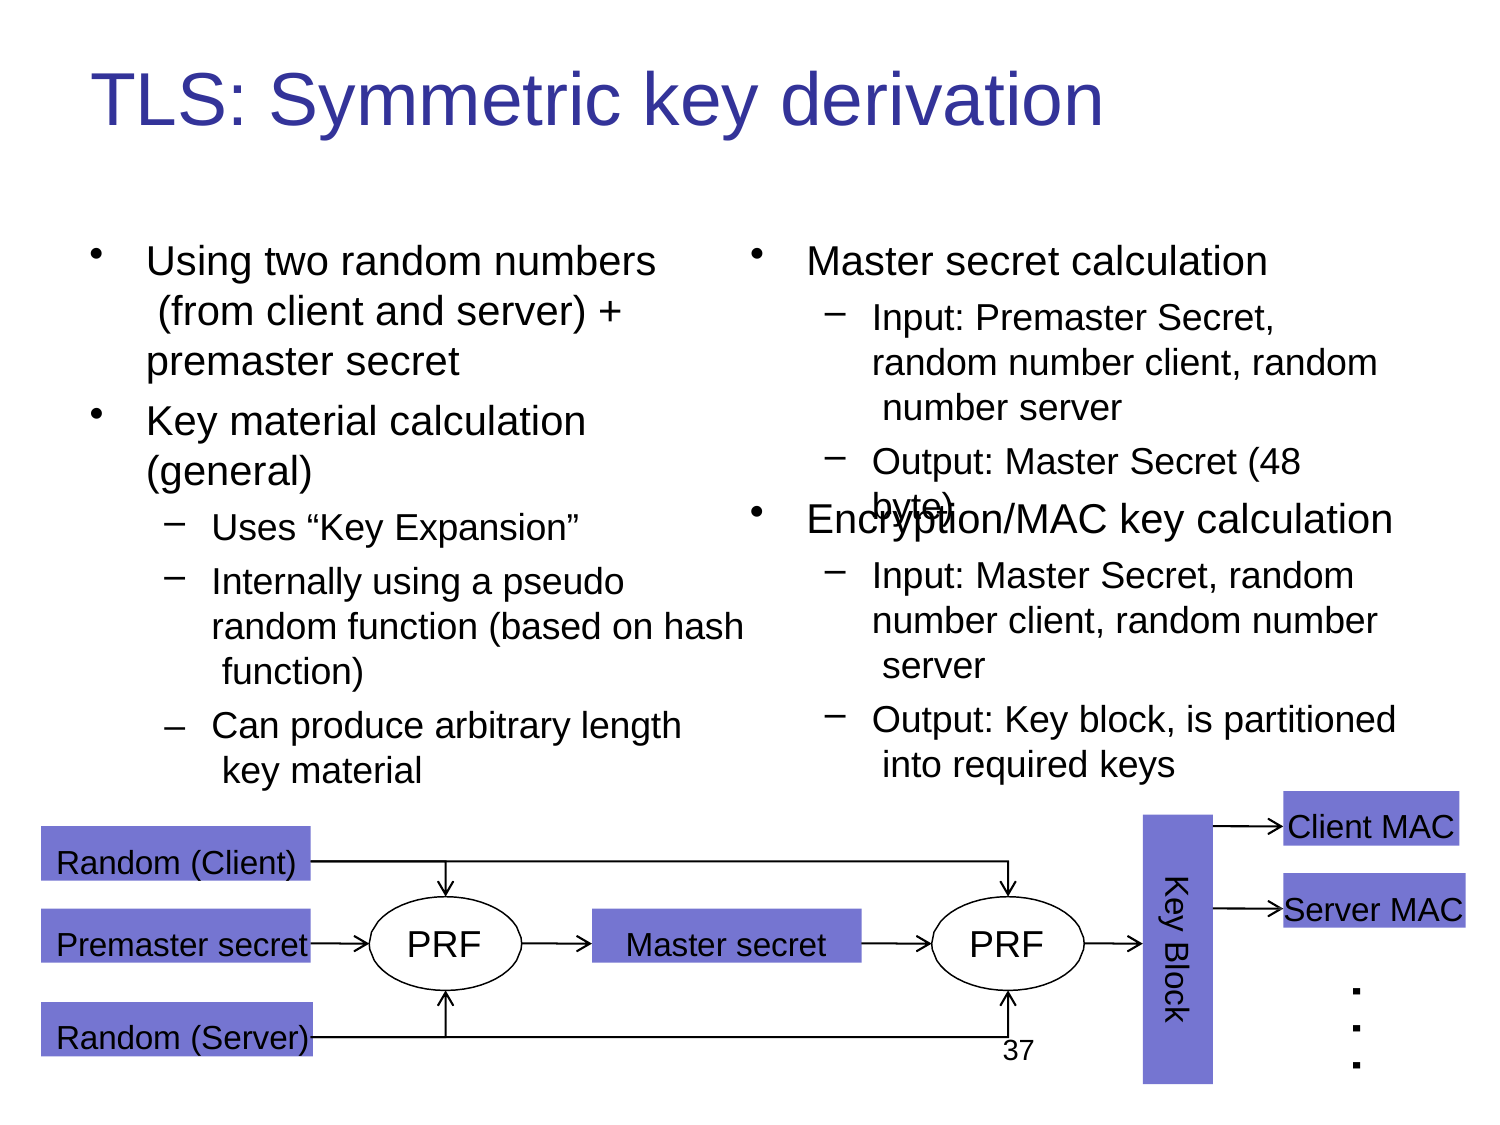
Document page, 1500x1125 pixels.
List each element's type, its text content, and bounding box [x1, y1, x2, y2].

text_box [1218, 900, 1284, 918]
text_box [1218, 817, 1283, 835]
text_box . . . [1337, 980, 1417, 1077]
text_box random function (based on hash function) – Can produce arbitrary length key material [162, 600, 751, 792]
text_box Using two random numbers (from client and server) + premaster secret Key material calculation (general) [87, 231, 658, 494]
title TLS: Symmetric key derivation [87, 48, 1110, 239]
text_box Random (Client) [41, 826, 305, 881]
text_box Premaster secret [41, 908, 304, 963]
text_box Client MAC [1283, 791, 1460, 846]
text_box Server MAC [1283, 873, 1466, 928]
text_box Uses “Key Expansion” Internally using a pseudo [162, 492, 631, 600]
text_box Encryption/MAC key calculation [747, 489, 1395, 542]
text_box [310, 814, 1214, 1085]
text_box Input: Master Secret, random number client, random number server Output: Key block, is partitioned into required keys [822, 549, 1403, 786]
text_box Random (Server) [41, 1002, 305, 1057]
text_box Master secret calculation [747, 231, 1269, 284]
text_box Input: Premaster Secret, random number client, random number server Output: Master Secret (48 byte) [822, 291, 1399, 528]
